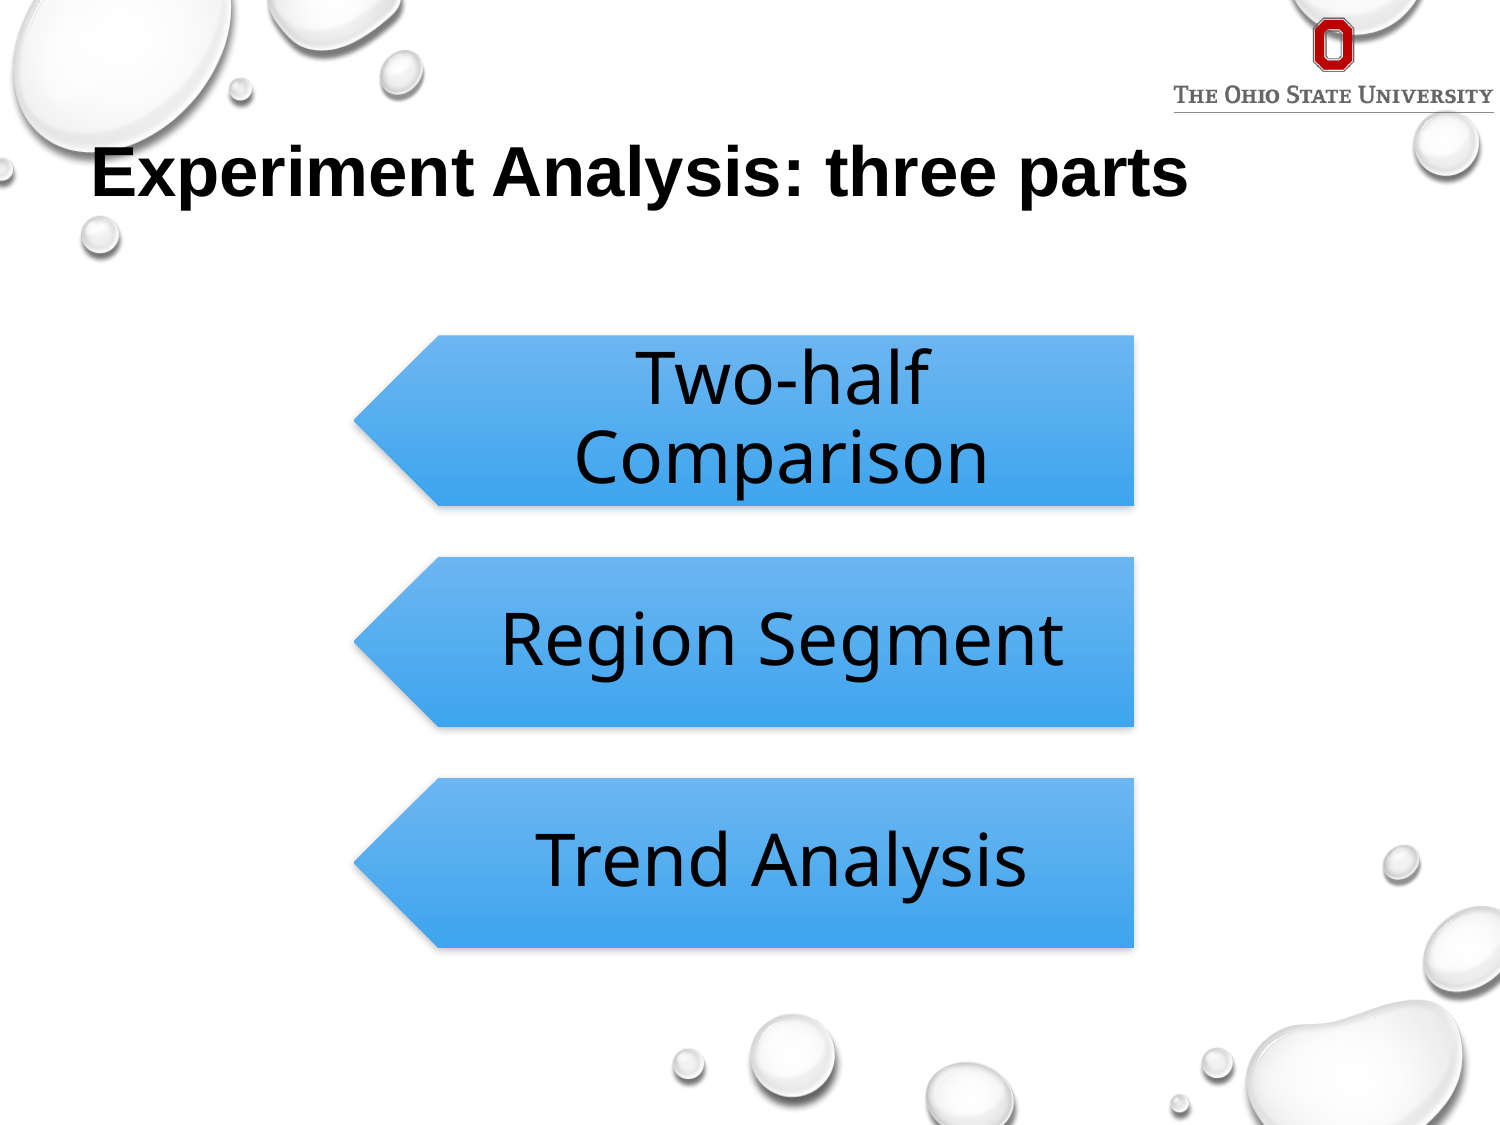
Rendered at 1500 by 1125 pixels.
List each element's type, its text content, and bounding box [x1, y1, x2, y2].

picture [0, 0, 1500, 1125]
title Experiment Analysis: three parts [75, 41, 1450, 306]
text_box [353, 335, 1135, 949]
